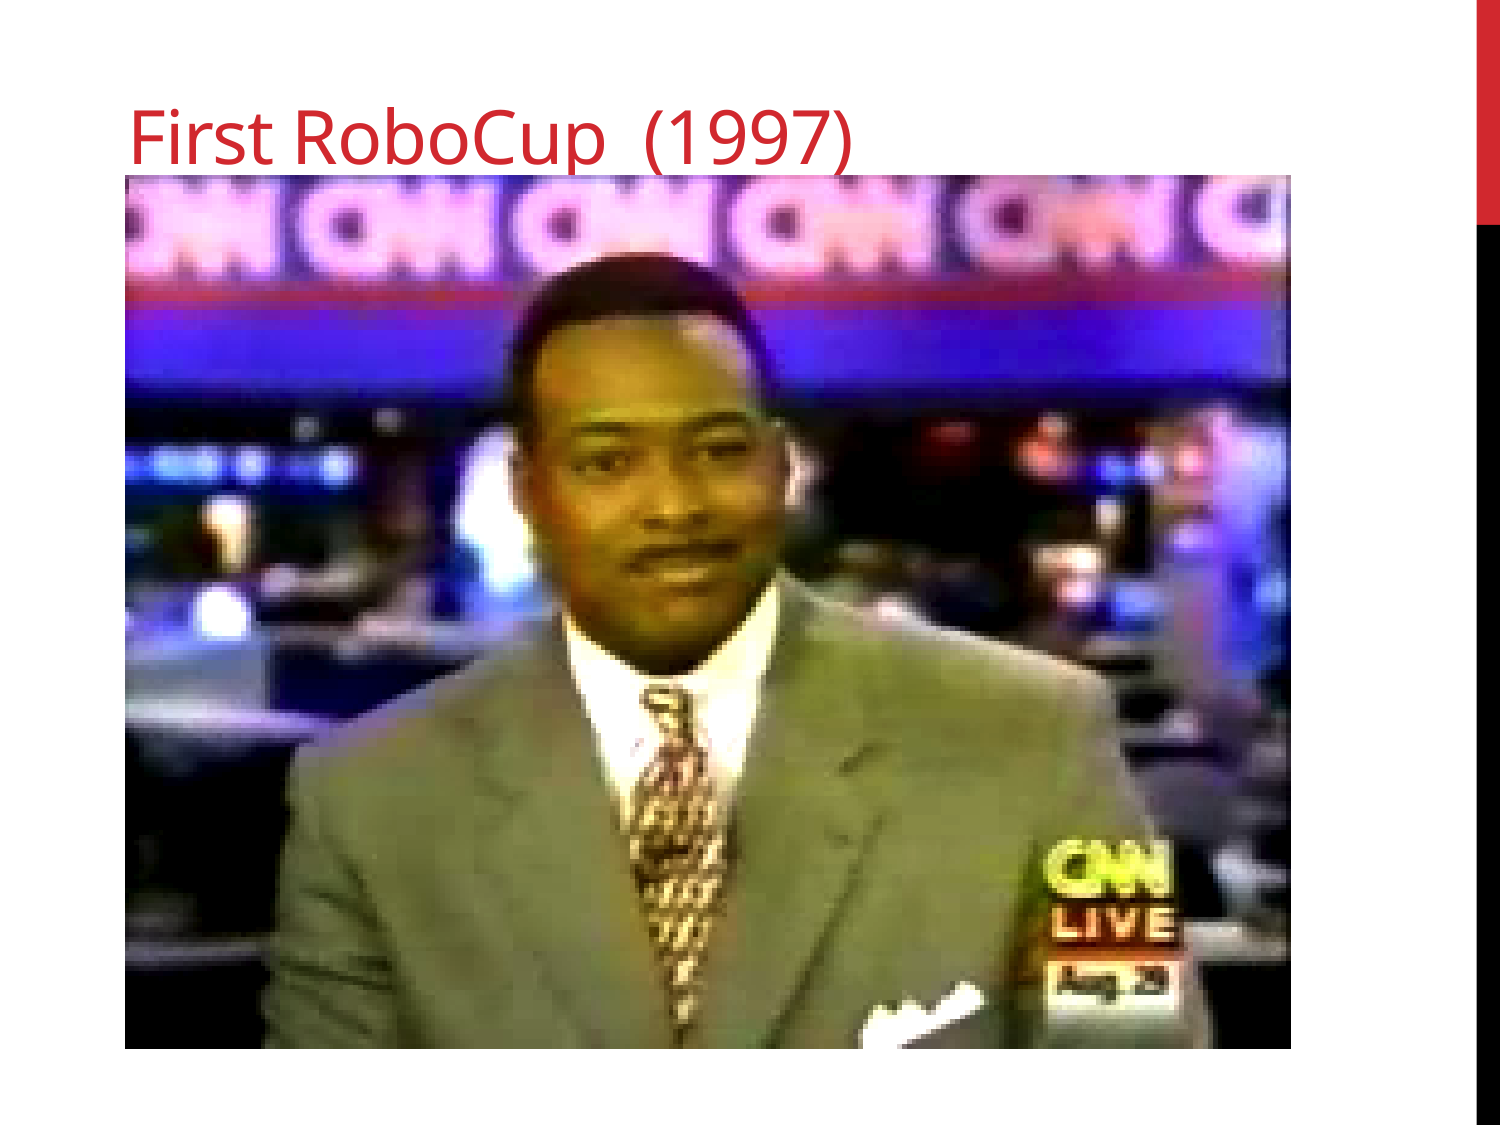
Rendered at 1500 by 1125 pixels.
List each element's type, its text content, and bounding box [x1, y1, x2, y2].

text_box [124, 174, 1292, 1051]
title First RoboCup (1997) [112, 0, 1388, 188]
